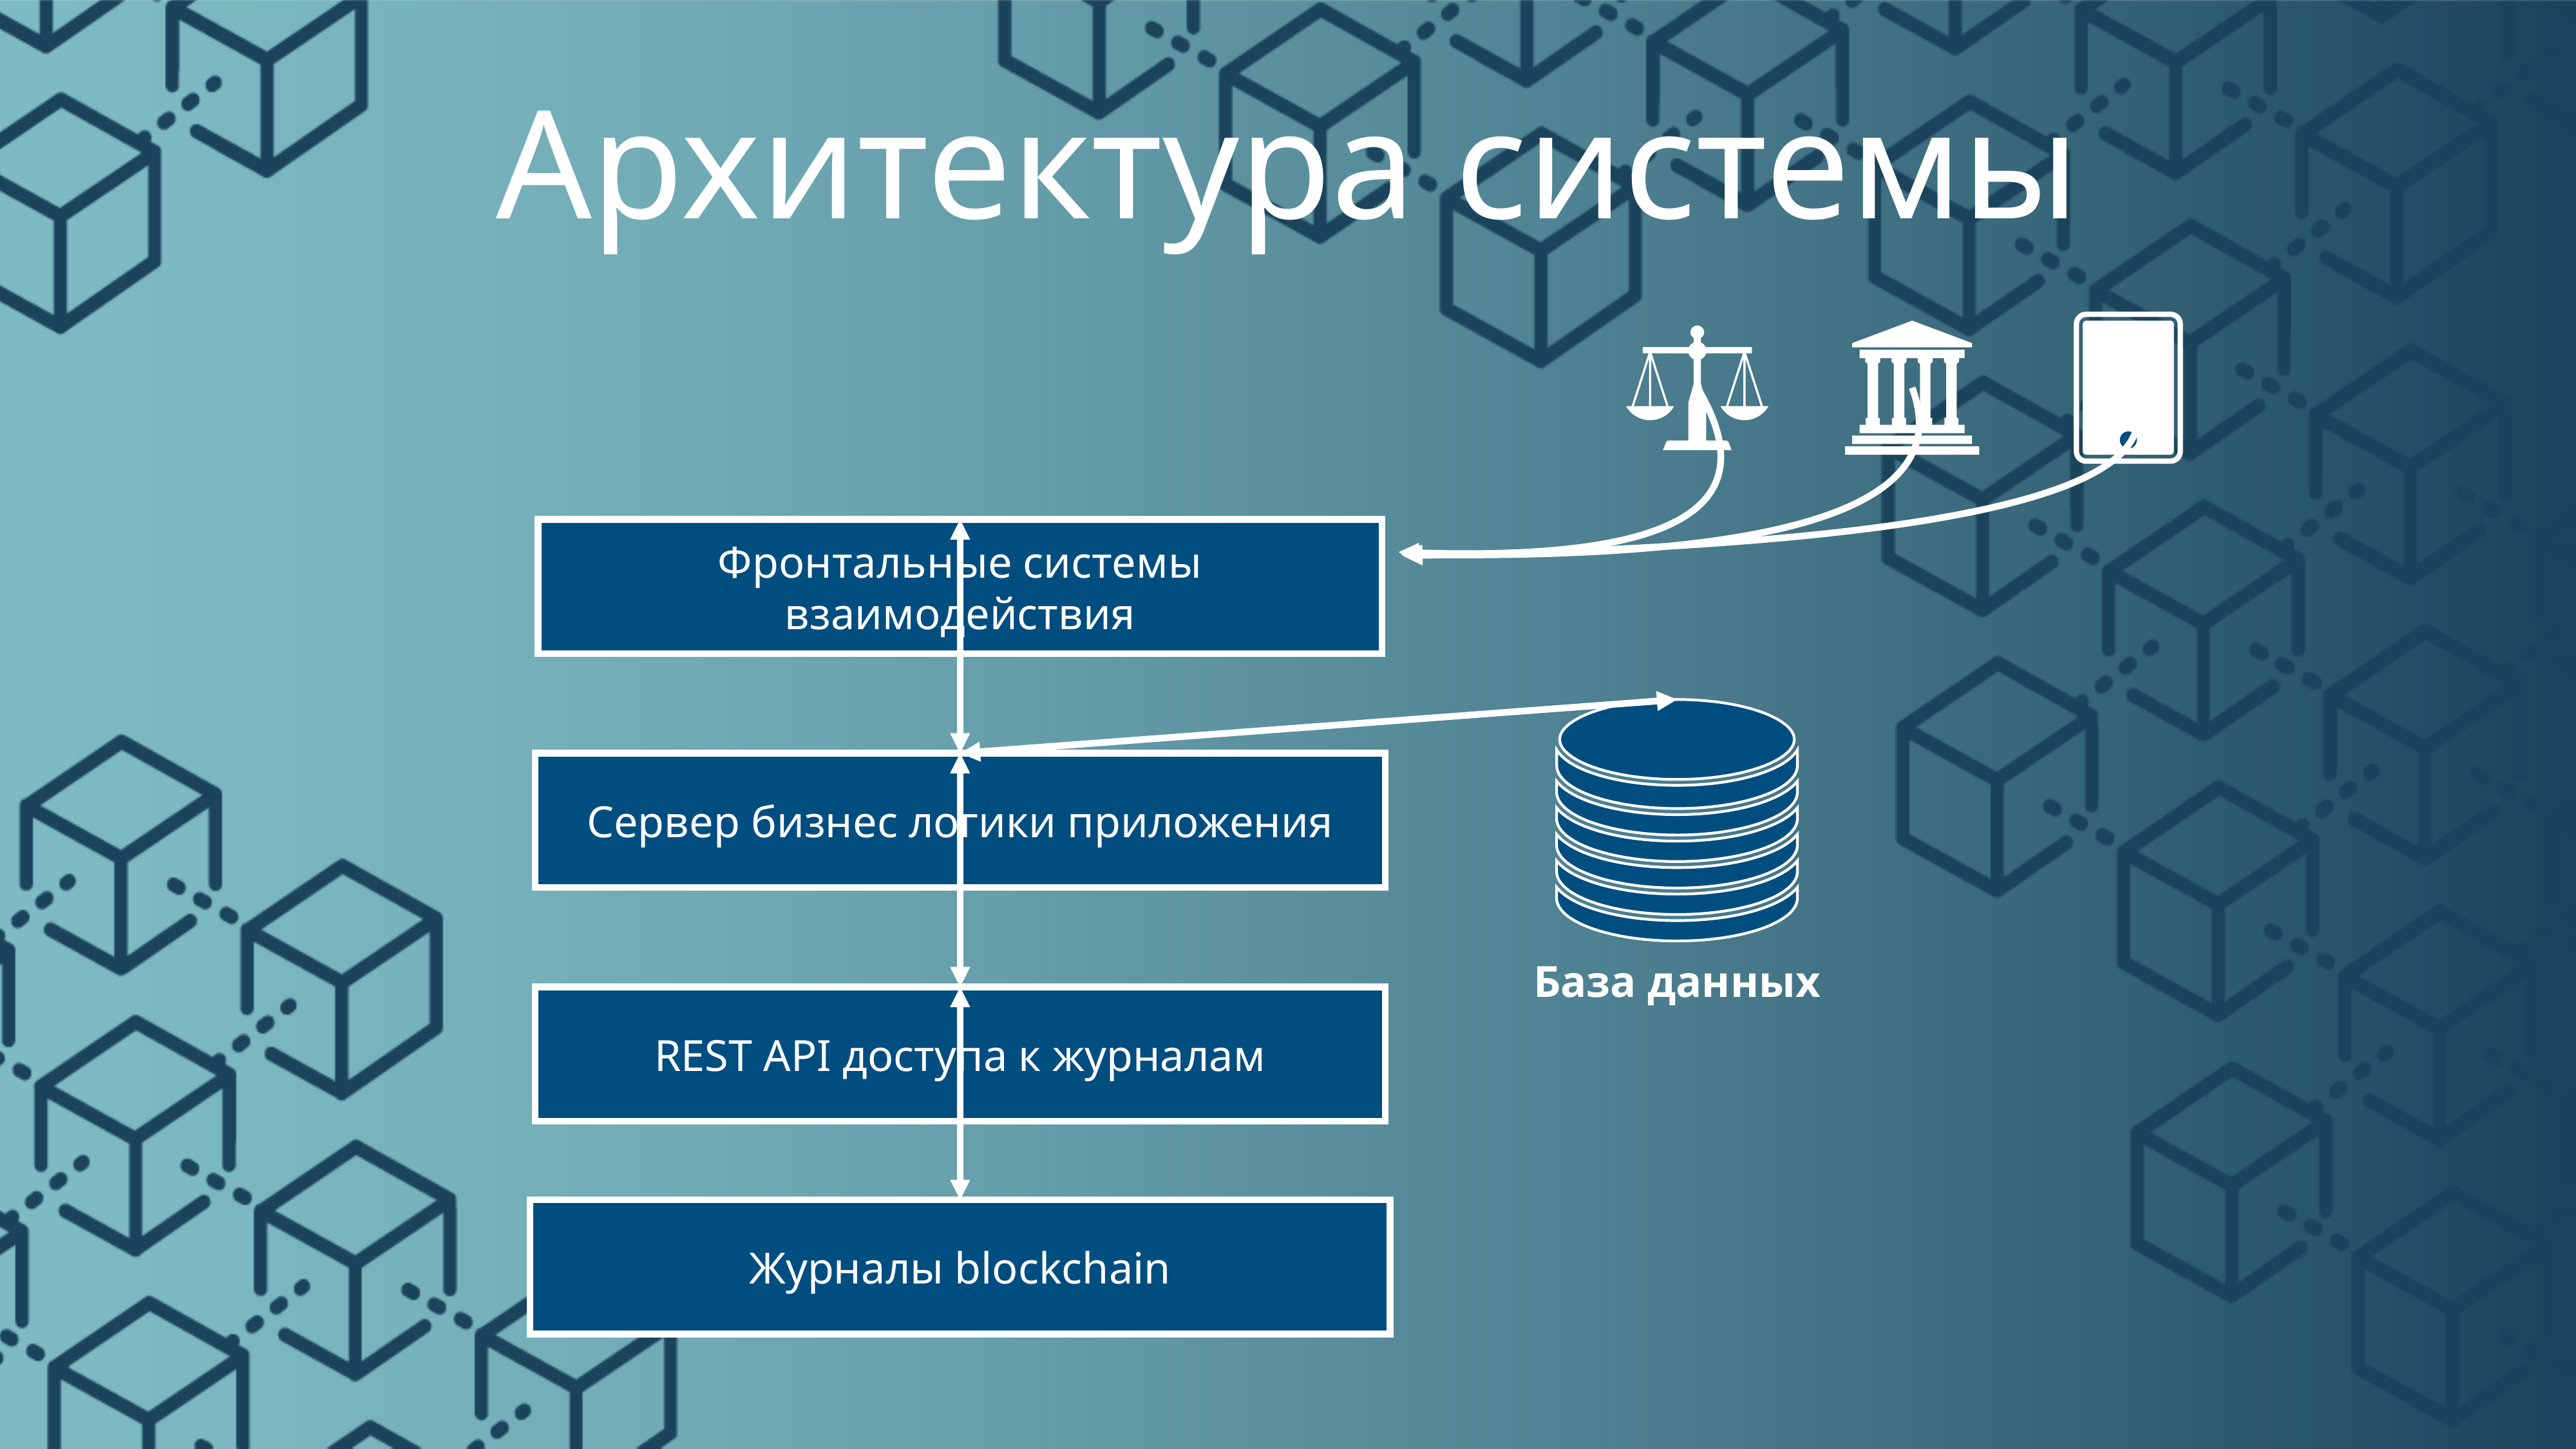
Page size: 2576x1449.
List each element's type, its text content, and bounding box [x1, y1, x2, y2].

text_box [2073, 311, 2183, 464]
text_box [1859, 350, 1965, 387]
picture [0, 0, 2576, 1449]
text_box [1852, 320, 1973, 348]
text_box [1398, 387, 2138, 556]
text_box [1638, 325, 1757, 387]
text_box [529, 519, 1820, 1334]
title Архитектура системы [178, 37, 2398, 279]
